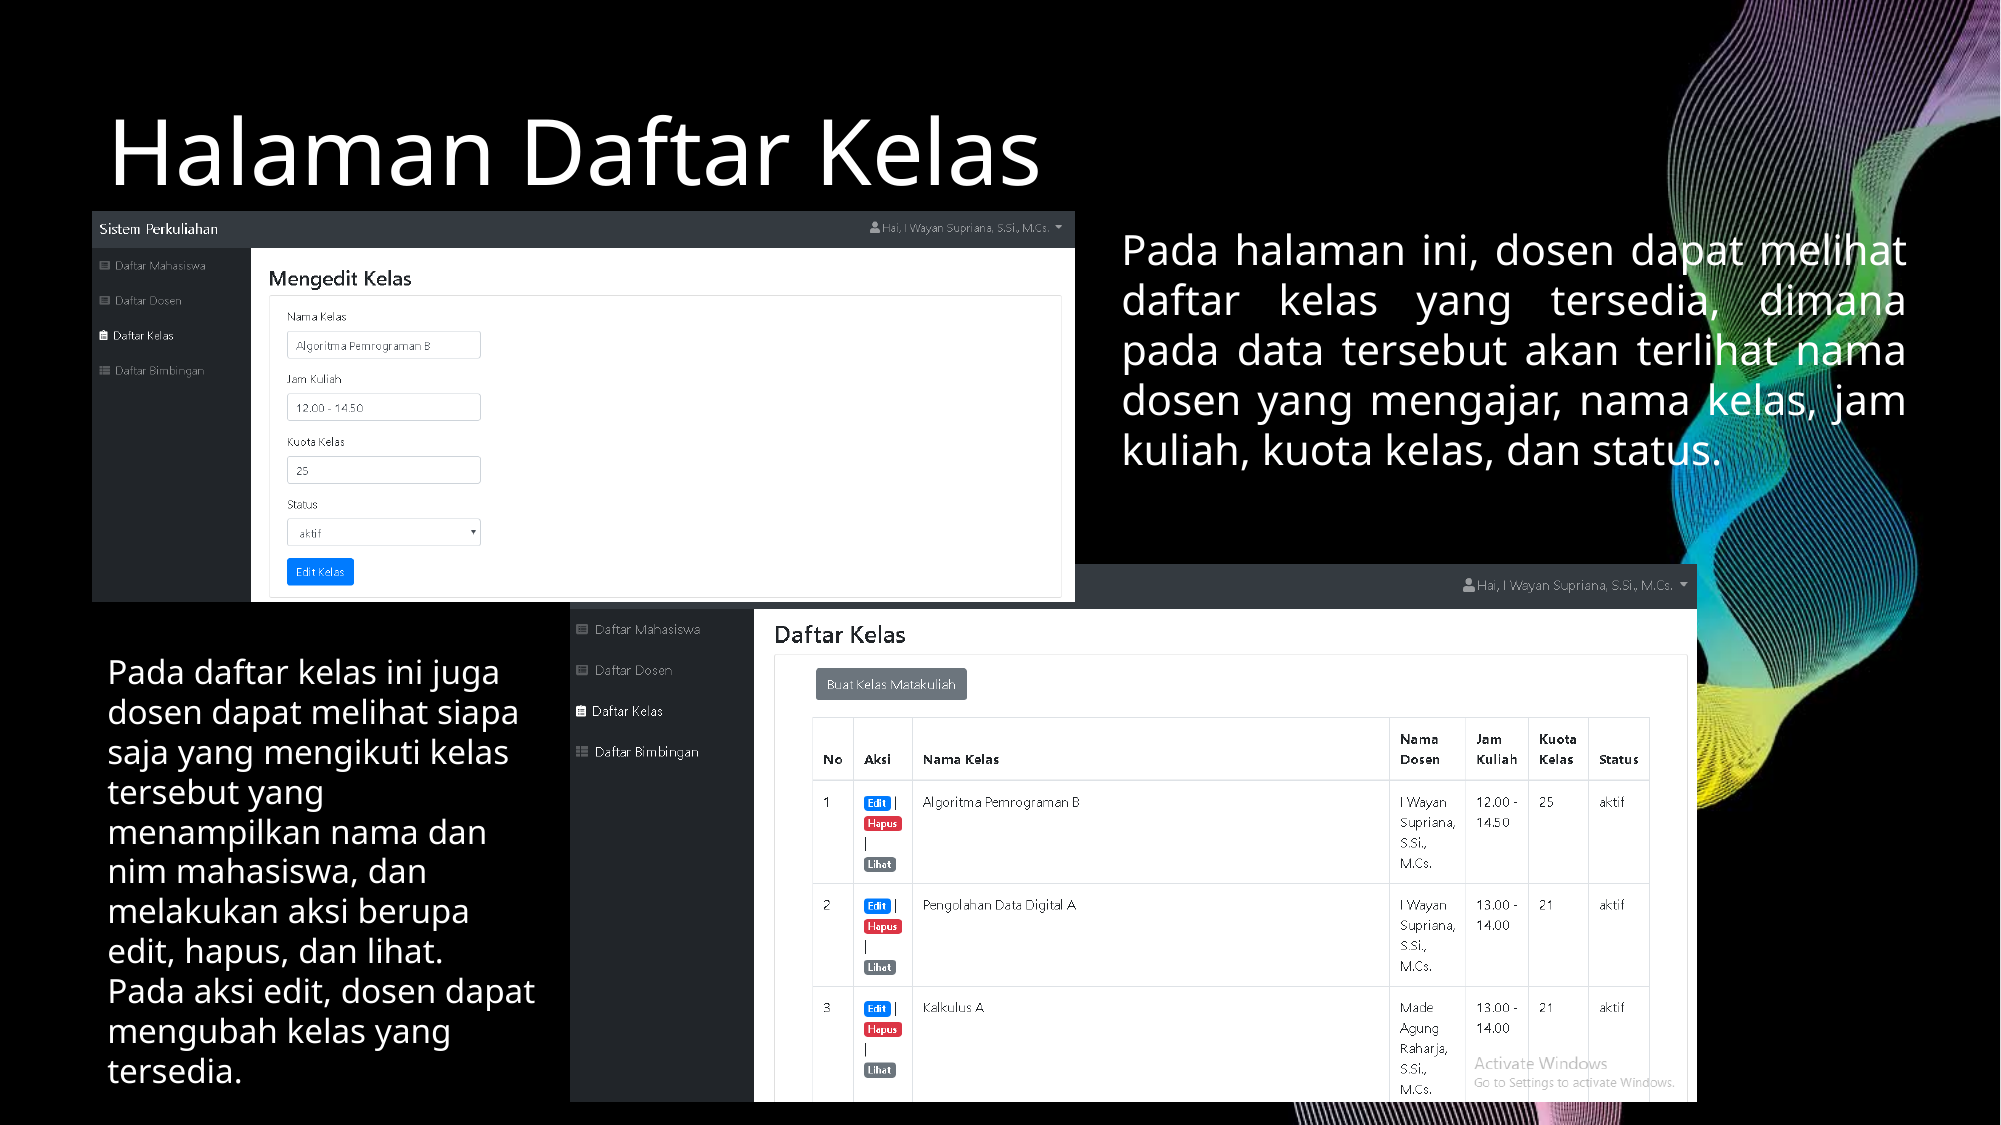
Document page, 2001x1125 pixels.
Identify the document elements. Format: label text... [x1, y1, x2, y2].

picture [0, 0, 2001, 1125]
text_box Pada halaman ini, dosen dapat melihat daftar kelas yang tersedia, dimana pada data tersebut akan terlihat nama dosen yang mengajar, nama kelas, jam kuliah, kuota kelas, dan status. [1106, 216, 1923, 482]
text_box Halaman Daftar Kelas [92, 86, 1561, 211]
text_box Pada daftar kelas ini juga dosen dapat melihat siapa saja yang mengikuti kelas tersebut yang menampilkan nama dan nim mahasiswa, dan melakukan aksi berupa edit, hapus, dan lihat. Pada aksi edit, dosen dapat mengubah kelas yang tersedia. [92, 643, 556, 1098]
